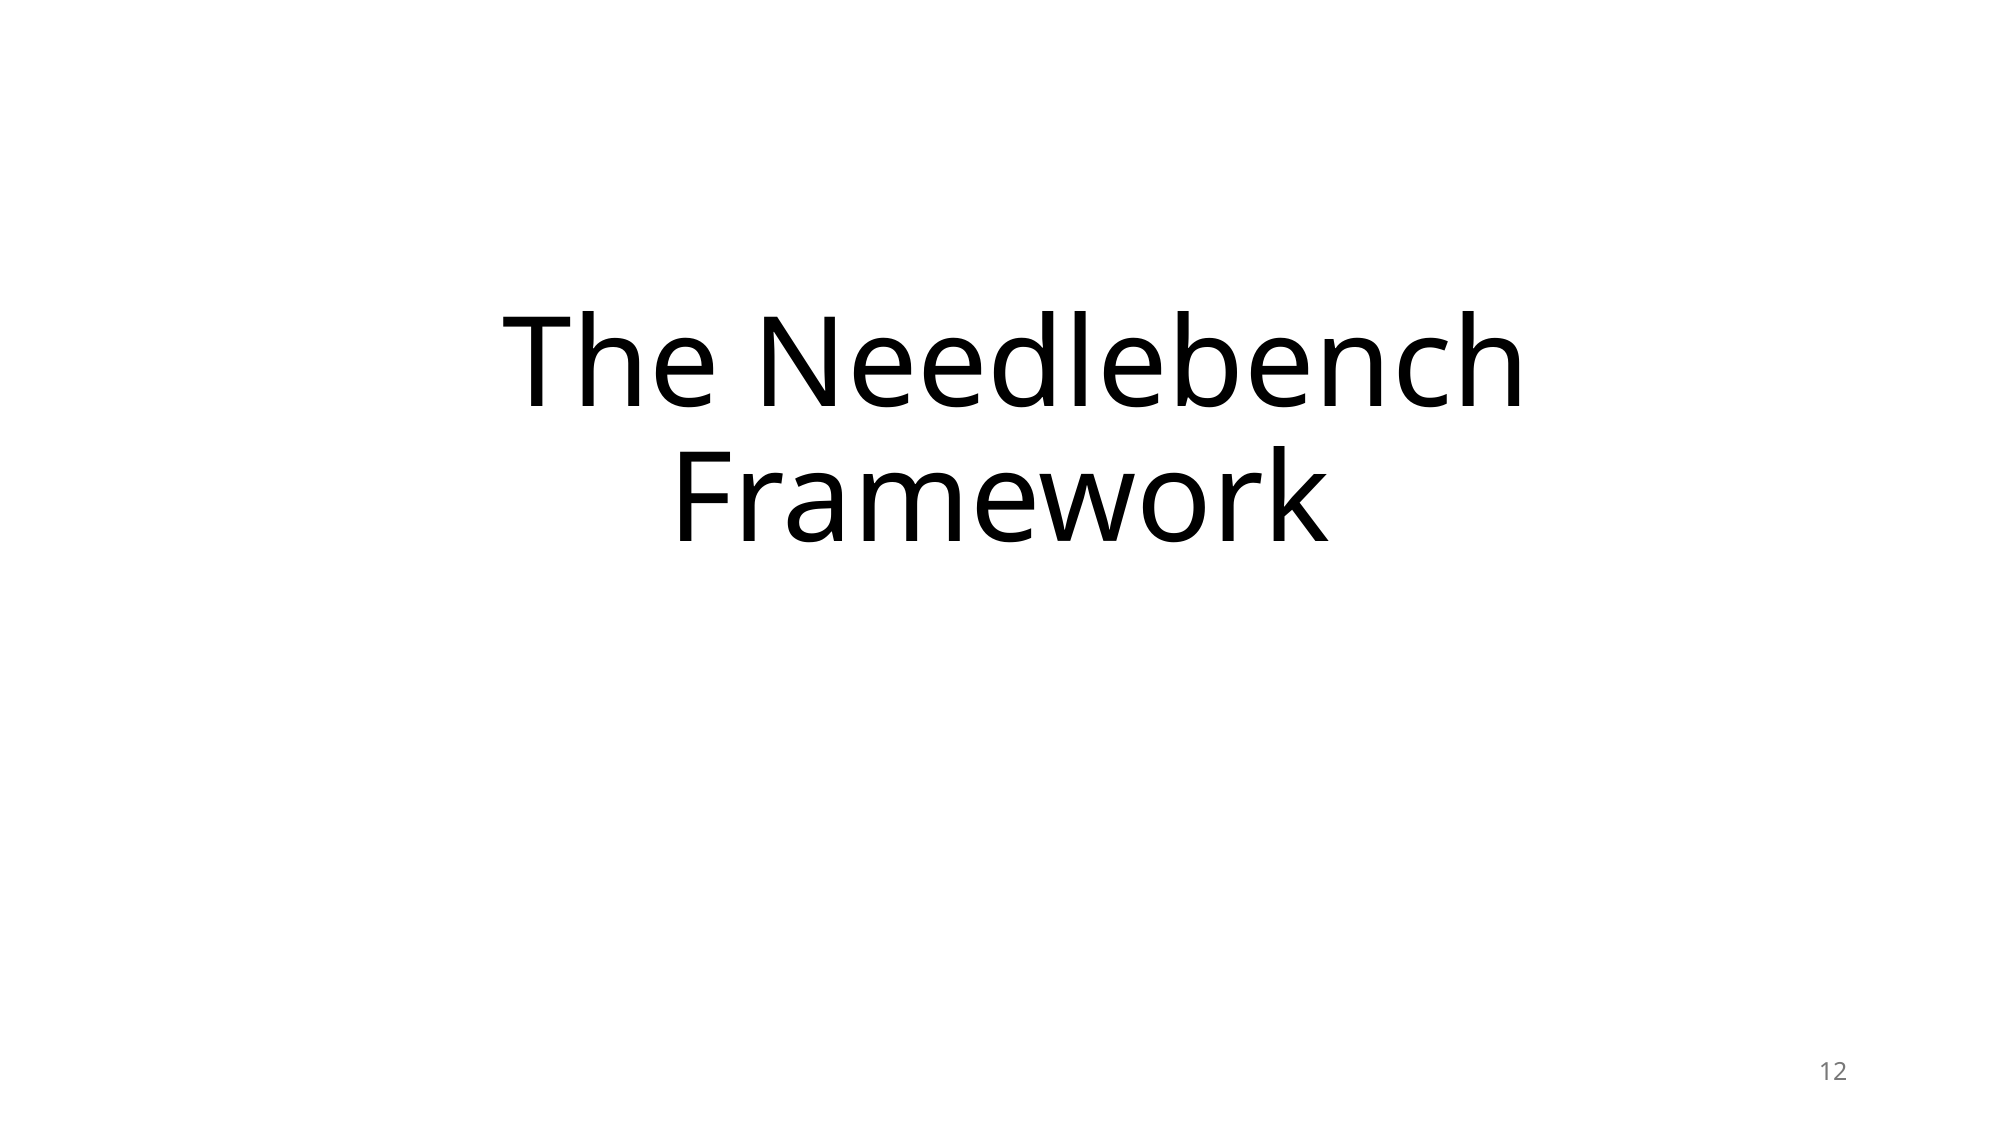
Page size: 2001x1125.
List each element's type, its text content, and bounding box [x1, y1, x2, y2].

slide_number 12 [1412, 1042, 1863, 1103]
title The Needlebench Framework [249, 184, 1750, 576]
